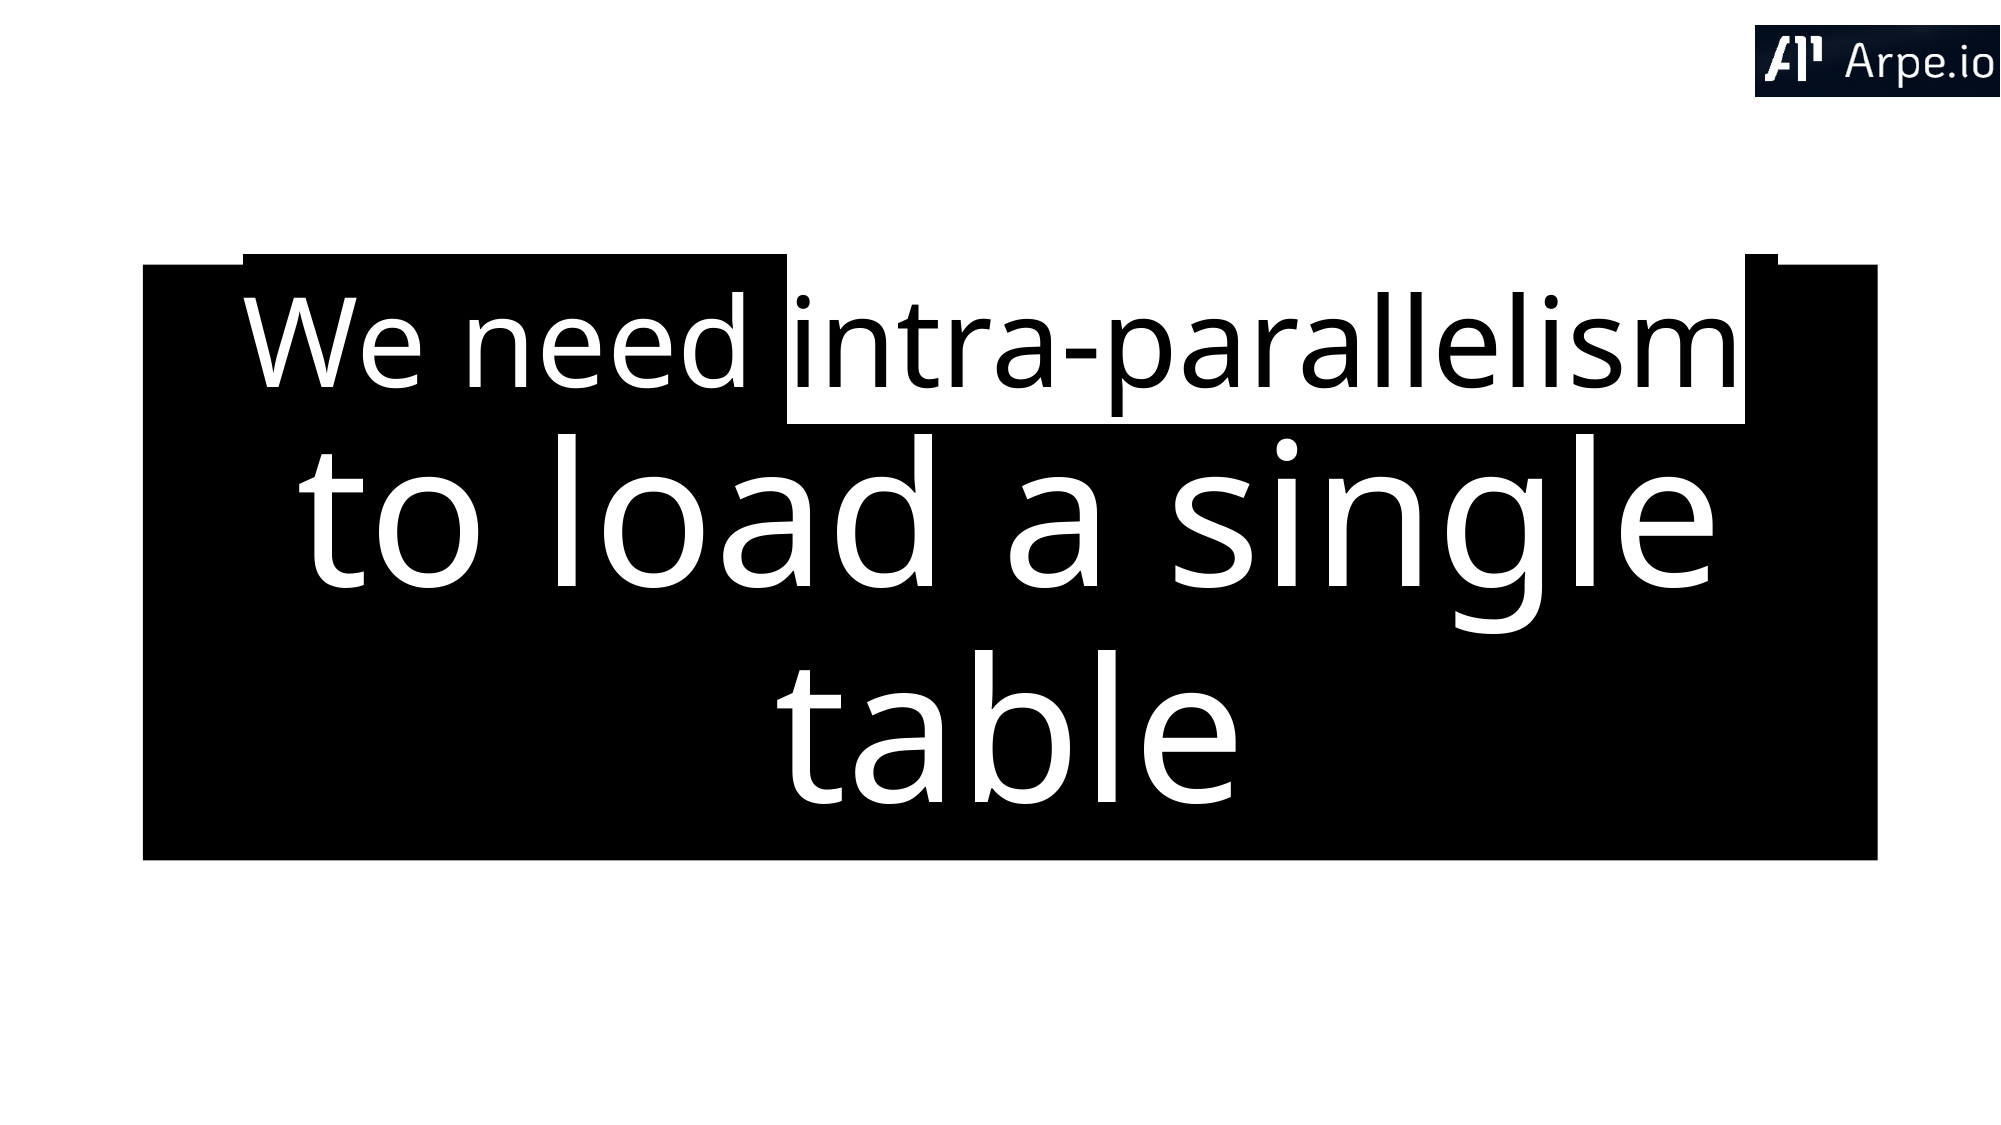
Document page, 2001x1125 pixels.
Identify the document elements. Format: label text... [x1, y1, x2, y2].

picture [1754, 25, 2000, 97]
title We need intra-parallelism to load a single table [142, 264, 1878, 861]
